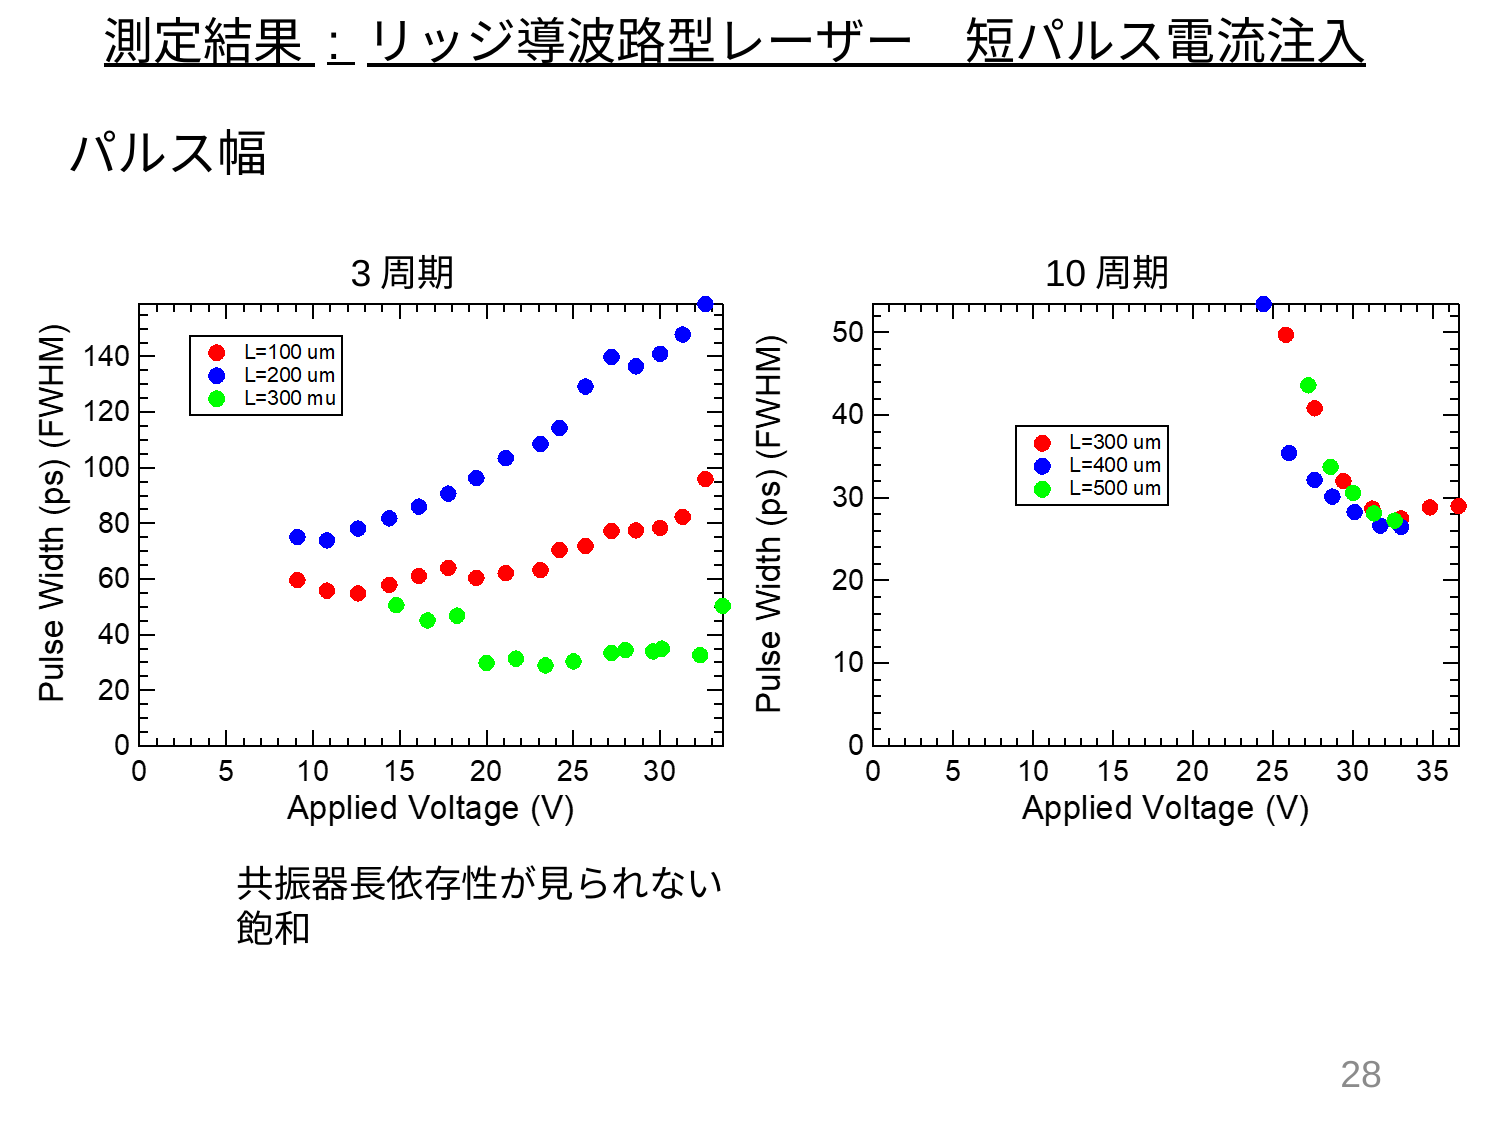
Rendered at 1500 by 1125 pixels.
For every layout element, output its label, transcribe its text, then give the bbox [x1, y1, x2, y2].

slide_number 27 [1059, 1042, 1397, 1103]
text_box パルス幅 [53, 114, 534, 190]
picture [0, 271, 1500, 854]
text_box 3周期 [335, 241, 534, 271]
text_box 測定結果 : リッジ導波路型レーザー 短パルス電流注入 [88, 0, 1383, 153]
text_box 10周期 [1030, 241, 1229, 271]
text_box 共振器長依存性が見られない 飽和 [221, 854, 1030, 1003]
